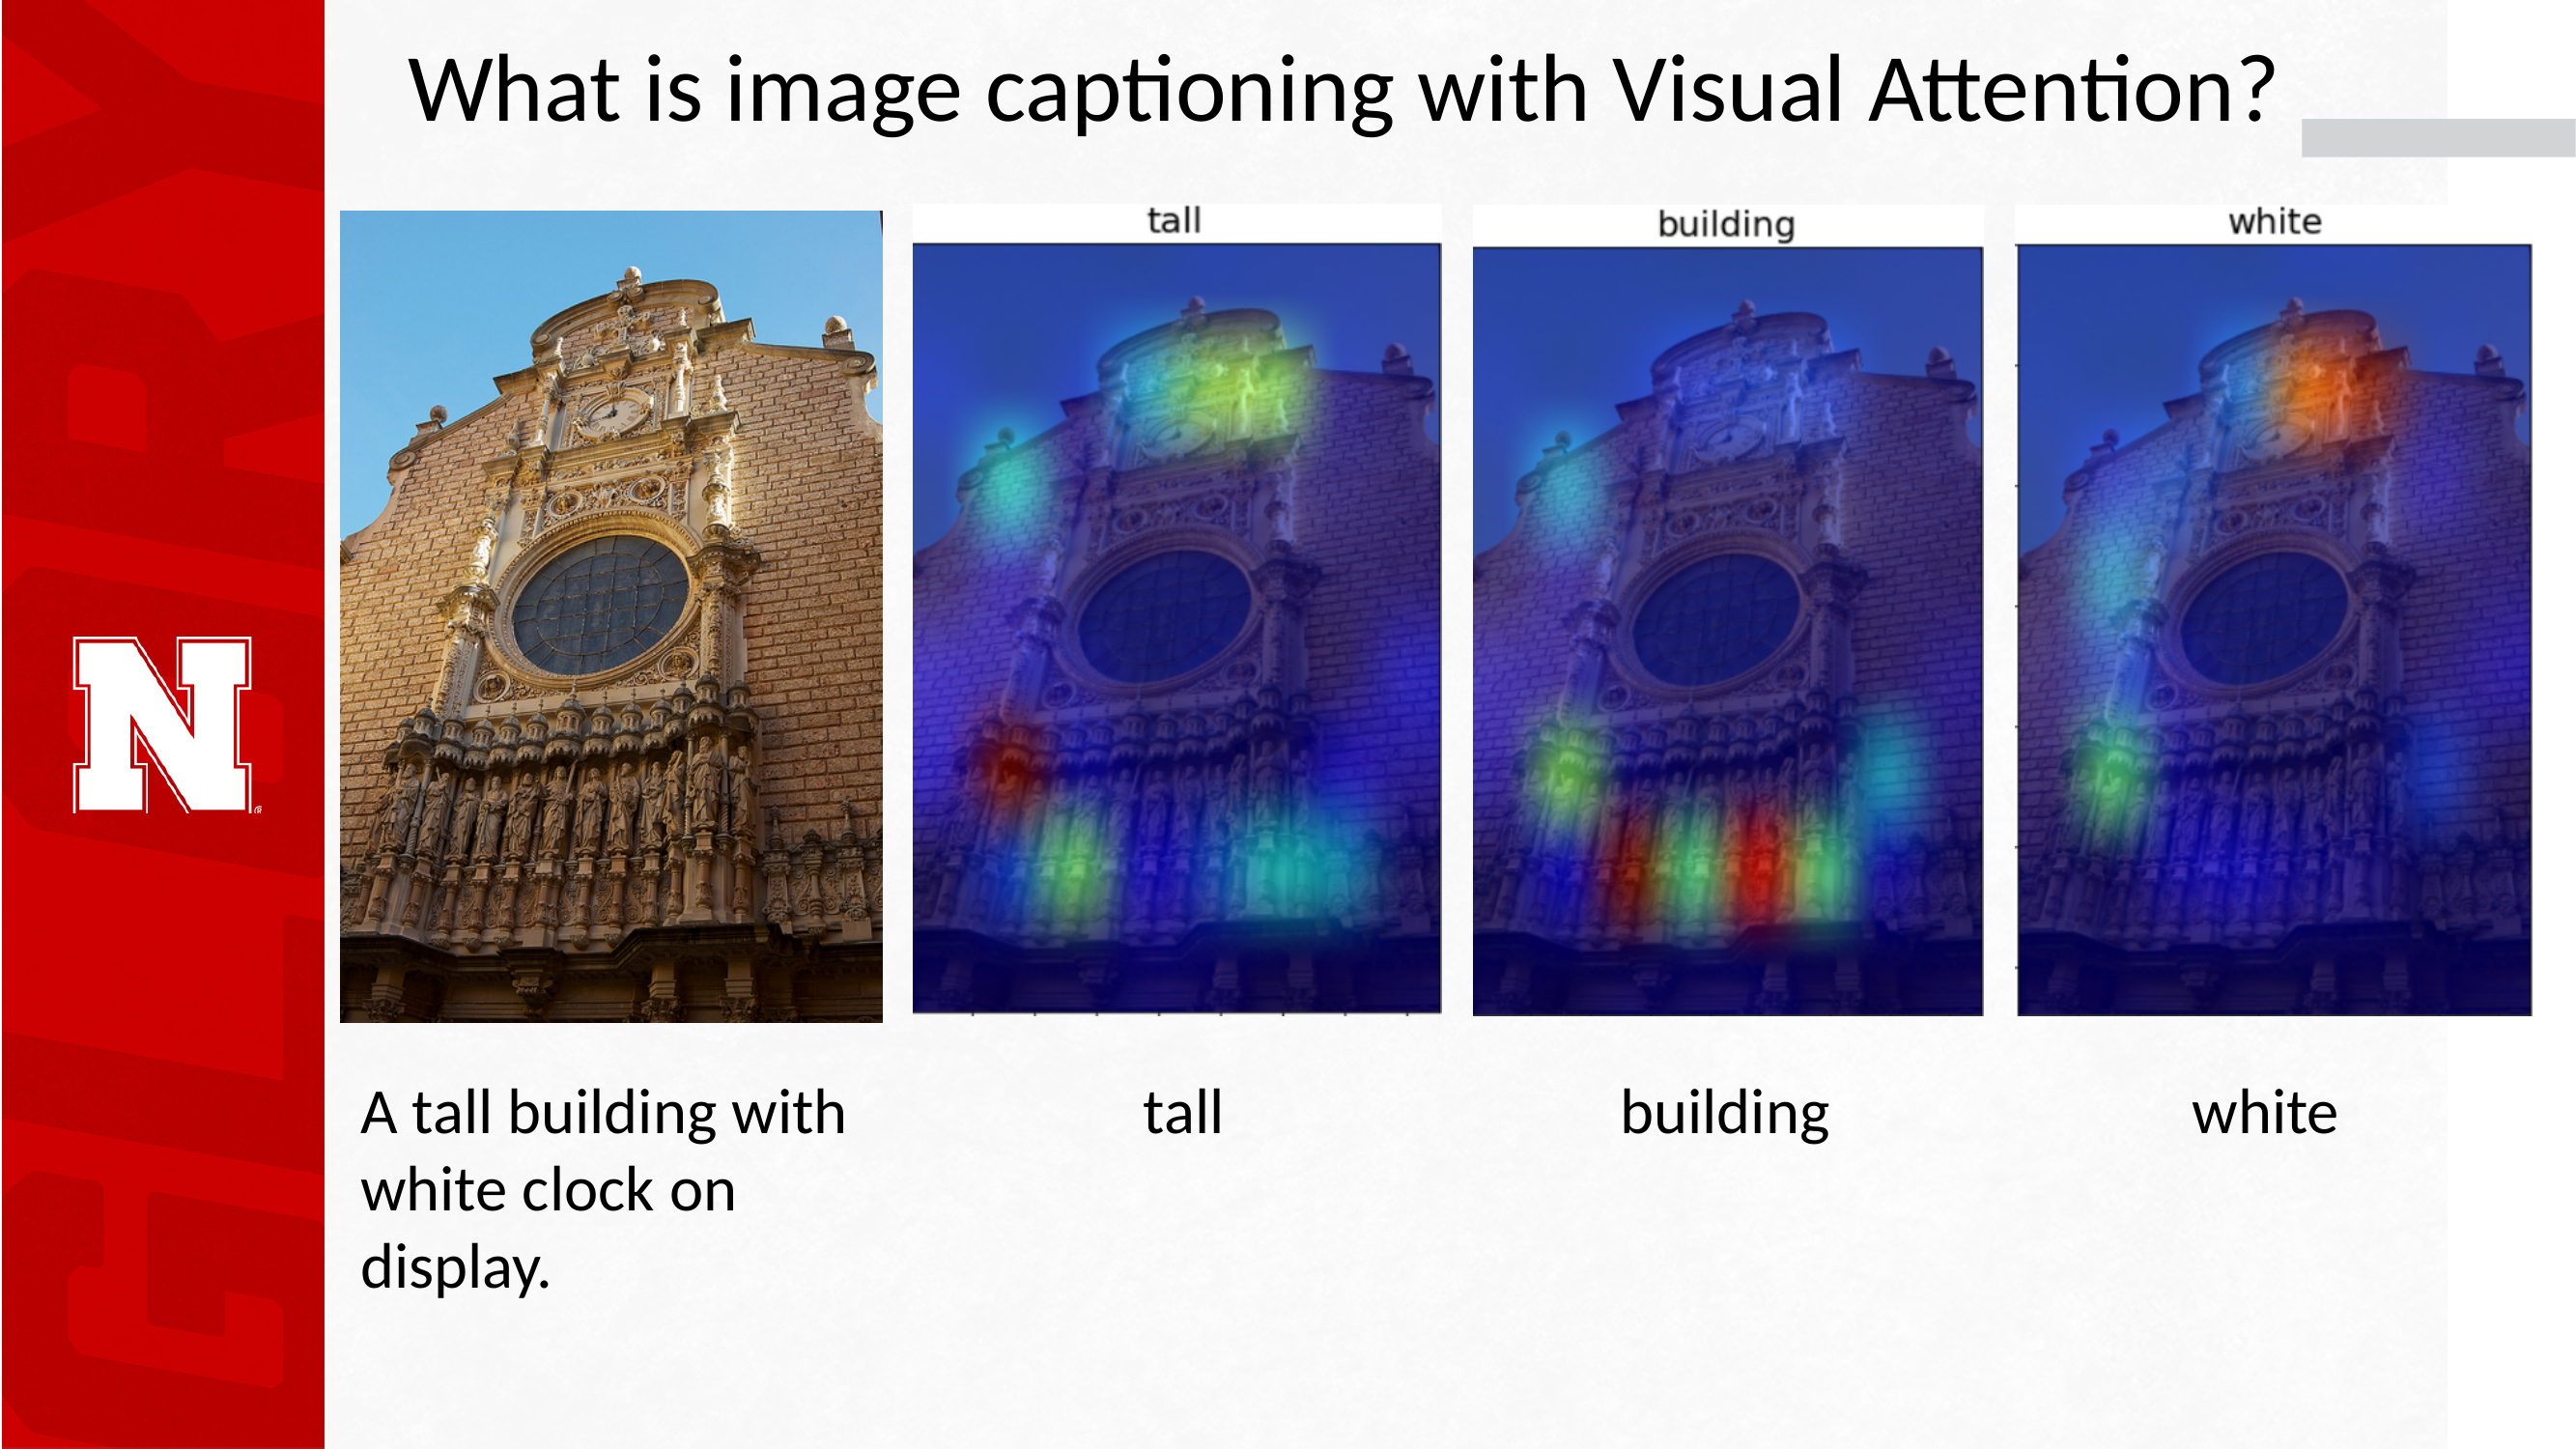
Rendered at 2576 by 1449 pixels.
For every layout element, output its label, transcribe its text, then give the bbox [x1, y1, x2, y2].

title What is image captioning with Visual Attention? [408, 24, 2304, 102]
text_box building [1454, 1062, 1995, 1154]
picture [2, 0, 2534, 1449]
text_box A tall building with white clock on display. [346, 1062, 888, 1309]
text_box white [1995, 1062, 2537, 1154]
text_box tall [913, 1062, 1454, 1154]
